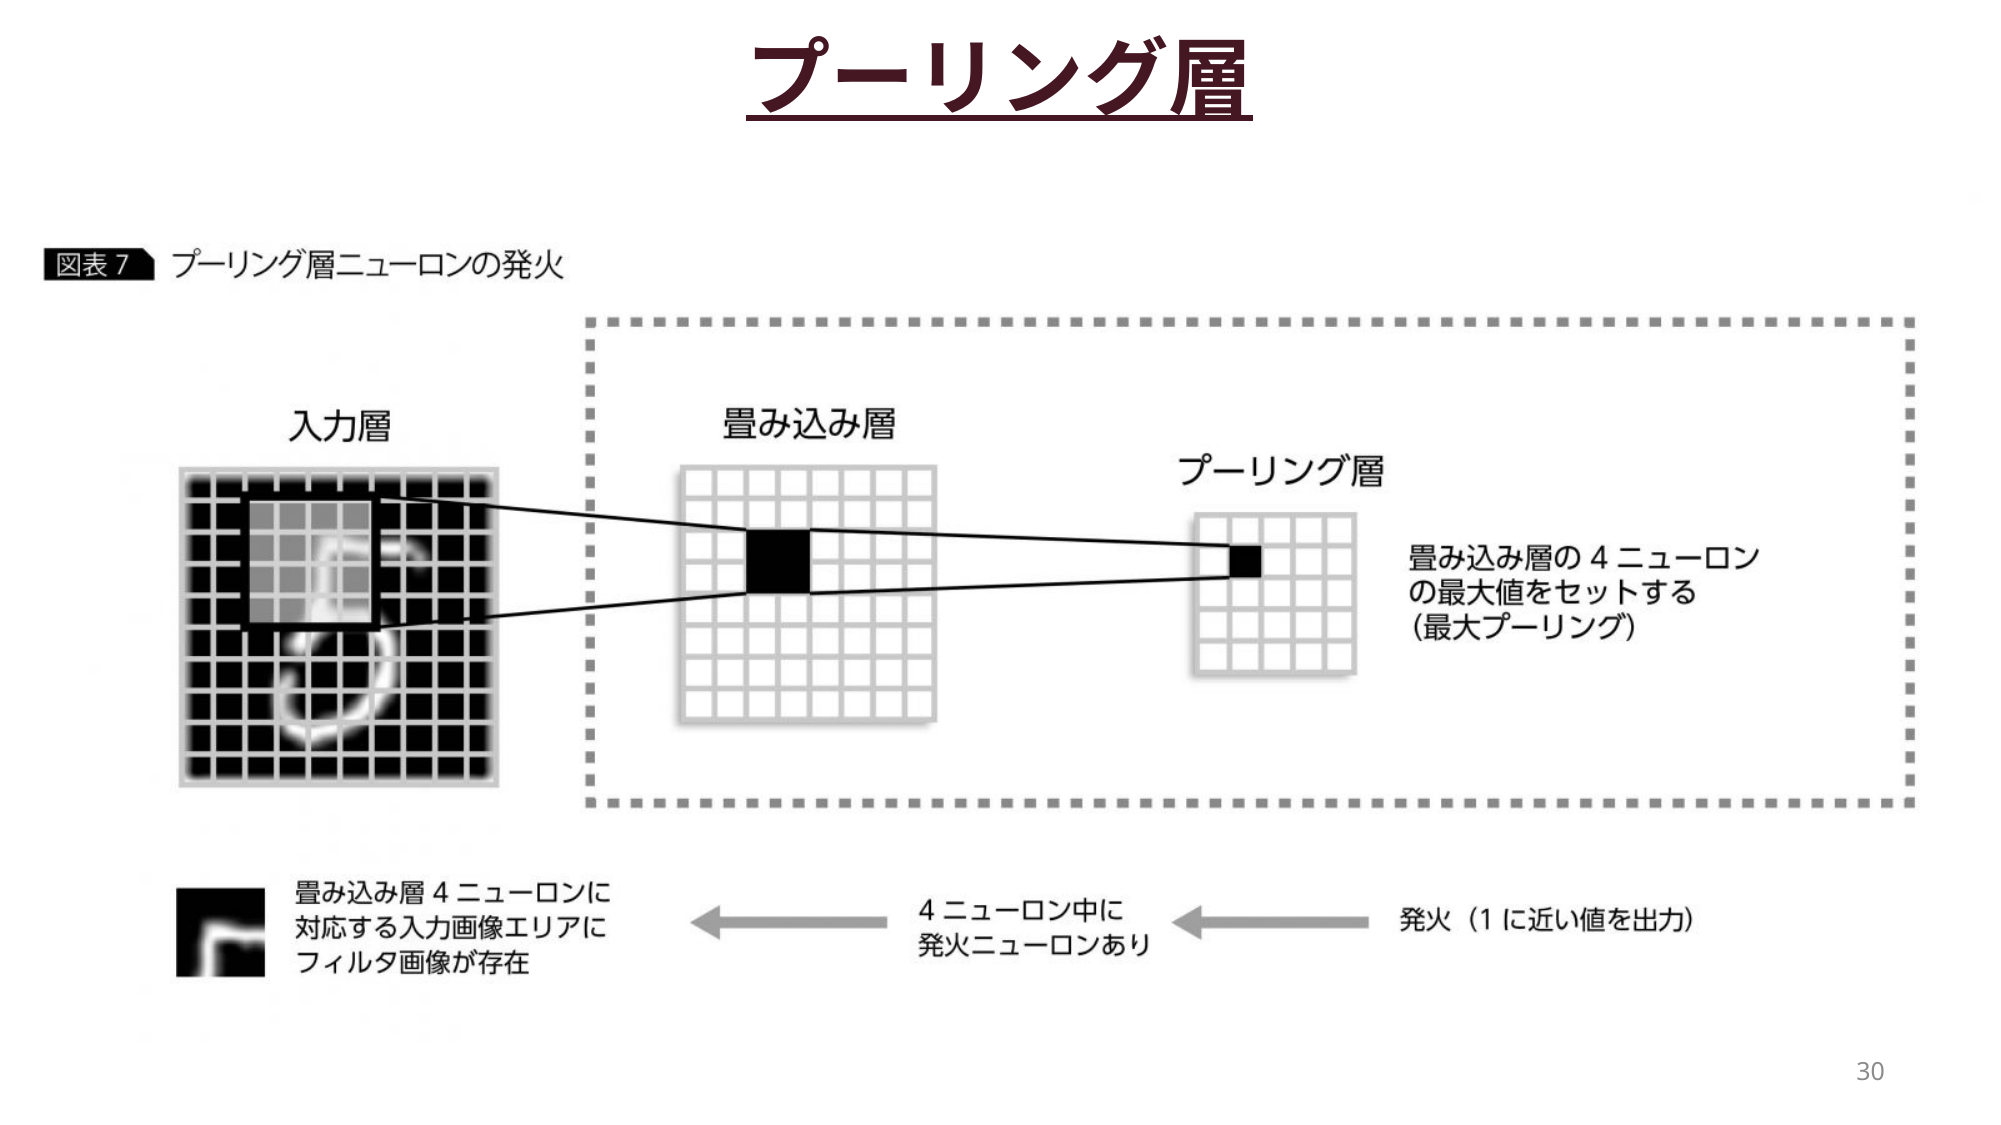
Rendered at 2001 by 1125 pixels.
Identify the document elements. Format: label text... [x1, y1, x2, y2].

title プーリング層 [99, 16, 1900, 134]
slide_number 30 [1433, 1054, 1900, 1103]
picture [0, 183, 2000, 1043]
